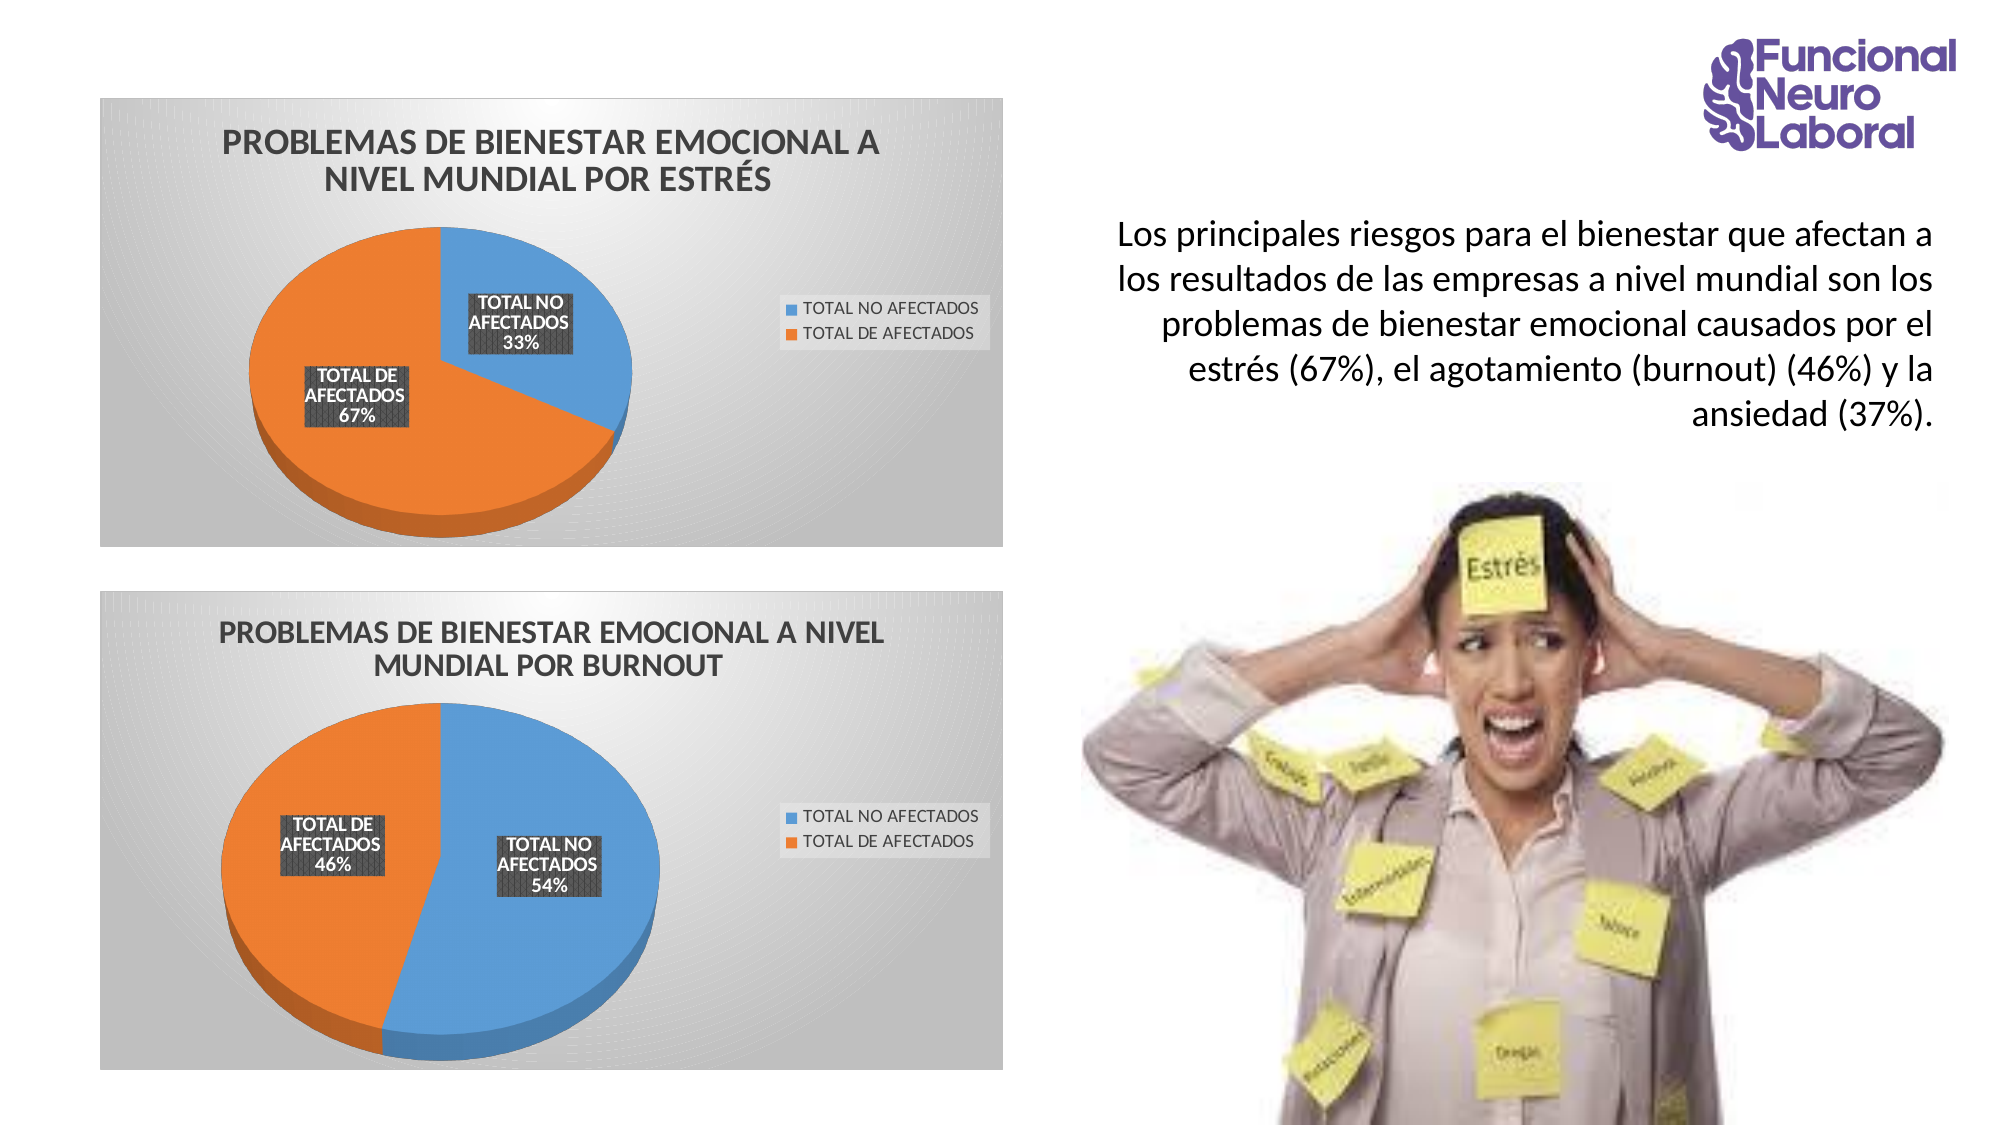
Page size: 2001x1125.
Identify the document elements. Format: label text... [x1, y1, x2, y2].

chart [100, 590, 1004, 1071]
picture [1081, 482, 1949, 1125]
chart [100, 97, 1004, 548]
text_box Los principales riesgos para el bienestar que afectan a los resultados de las empresas a nivel mundial son los problemas de bienestar emocional causados por el estrés (67%), el agotamiento (burnout) (46%) y la ansiedad (37%). [1081, 201, 1949, 441]
picture [1667, 0, 1993, 158]
